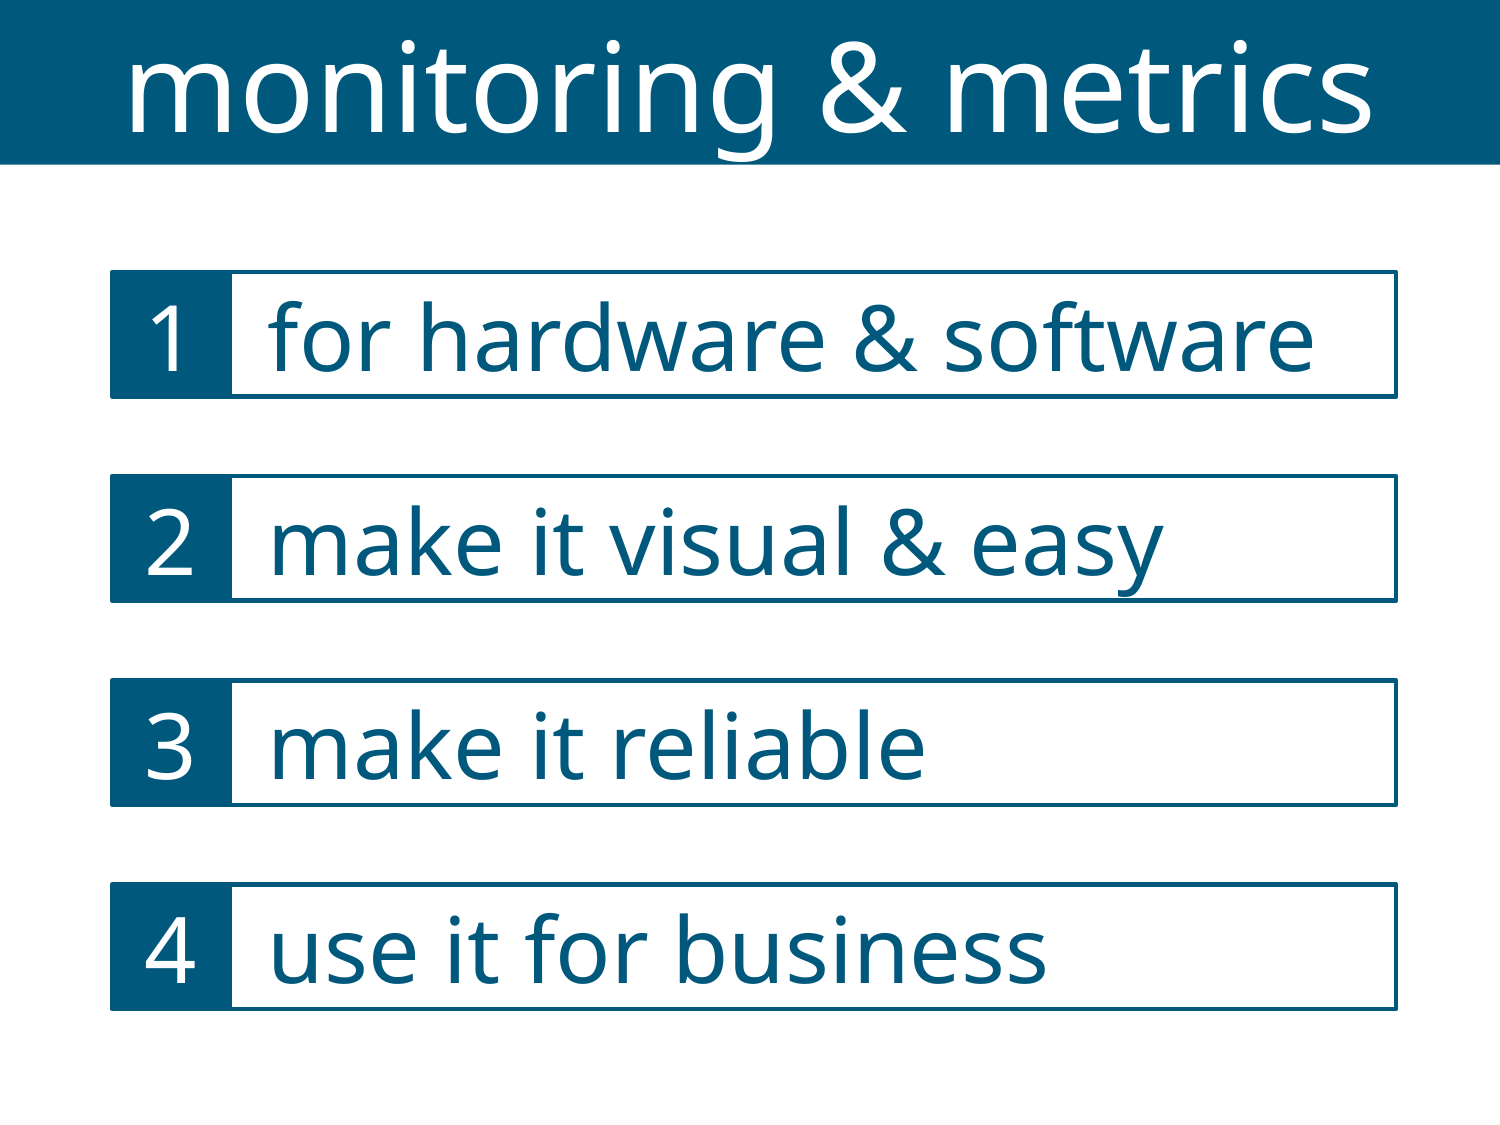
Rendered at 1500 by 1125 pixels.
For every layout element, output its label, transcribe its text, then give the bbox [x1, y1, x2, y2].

text_box 2 [112, 476, 230, 601]
text_box monitoring & metrics [0, 0, 1500, 165]
text_box 3 [112, 680, 229, 805]
text_box use it for business [230, 884, 1396, 1009]
text_box for hardware & software [230, 272, 1396, 397]
text_box 1 [112, 272, 230, 397]
text_box make it visual & easy [230, 476, 1396, 601]
text_box make it reliable [229, 680, 1396, 805]
text_box 4 [112, 884, 230, 1009]
